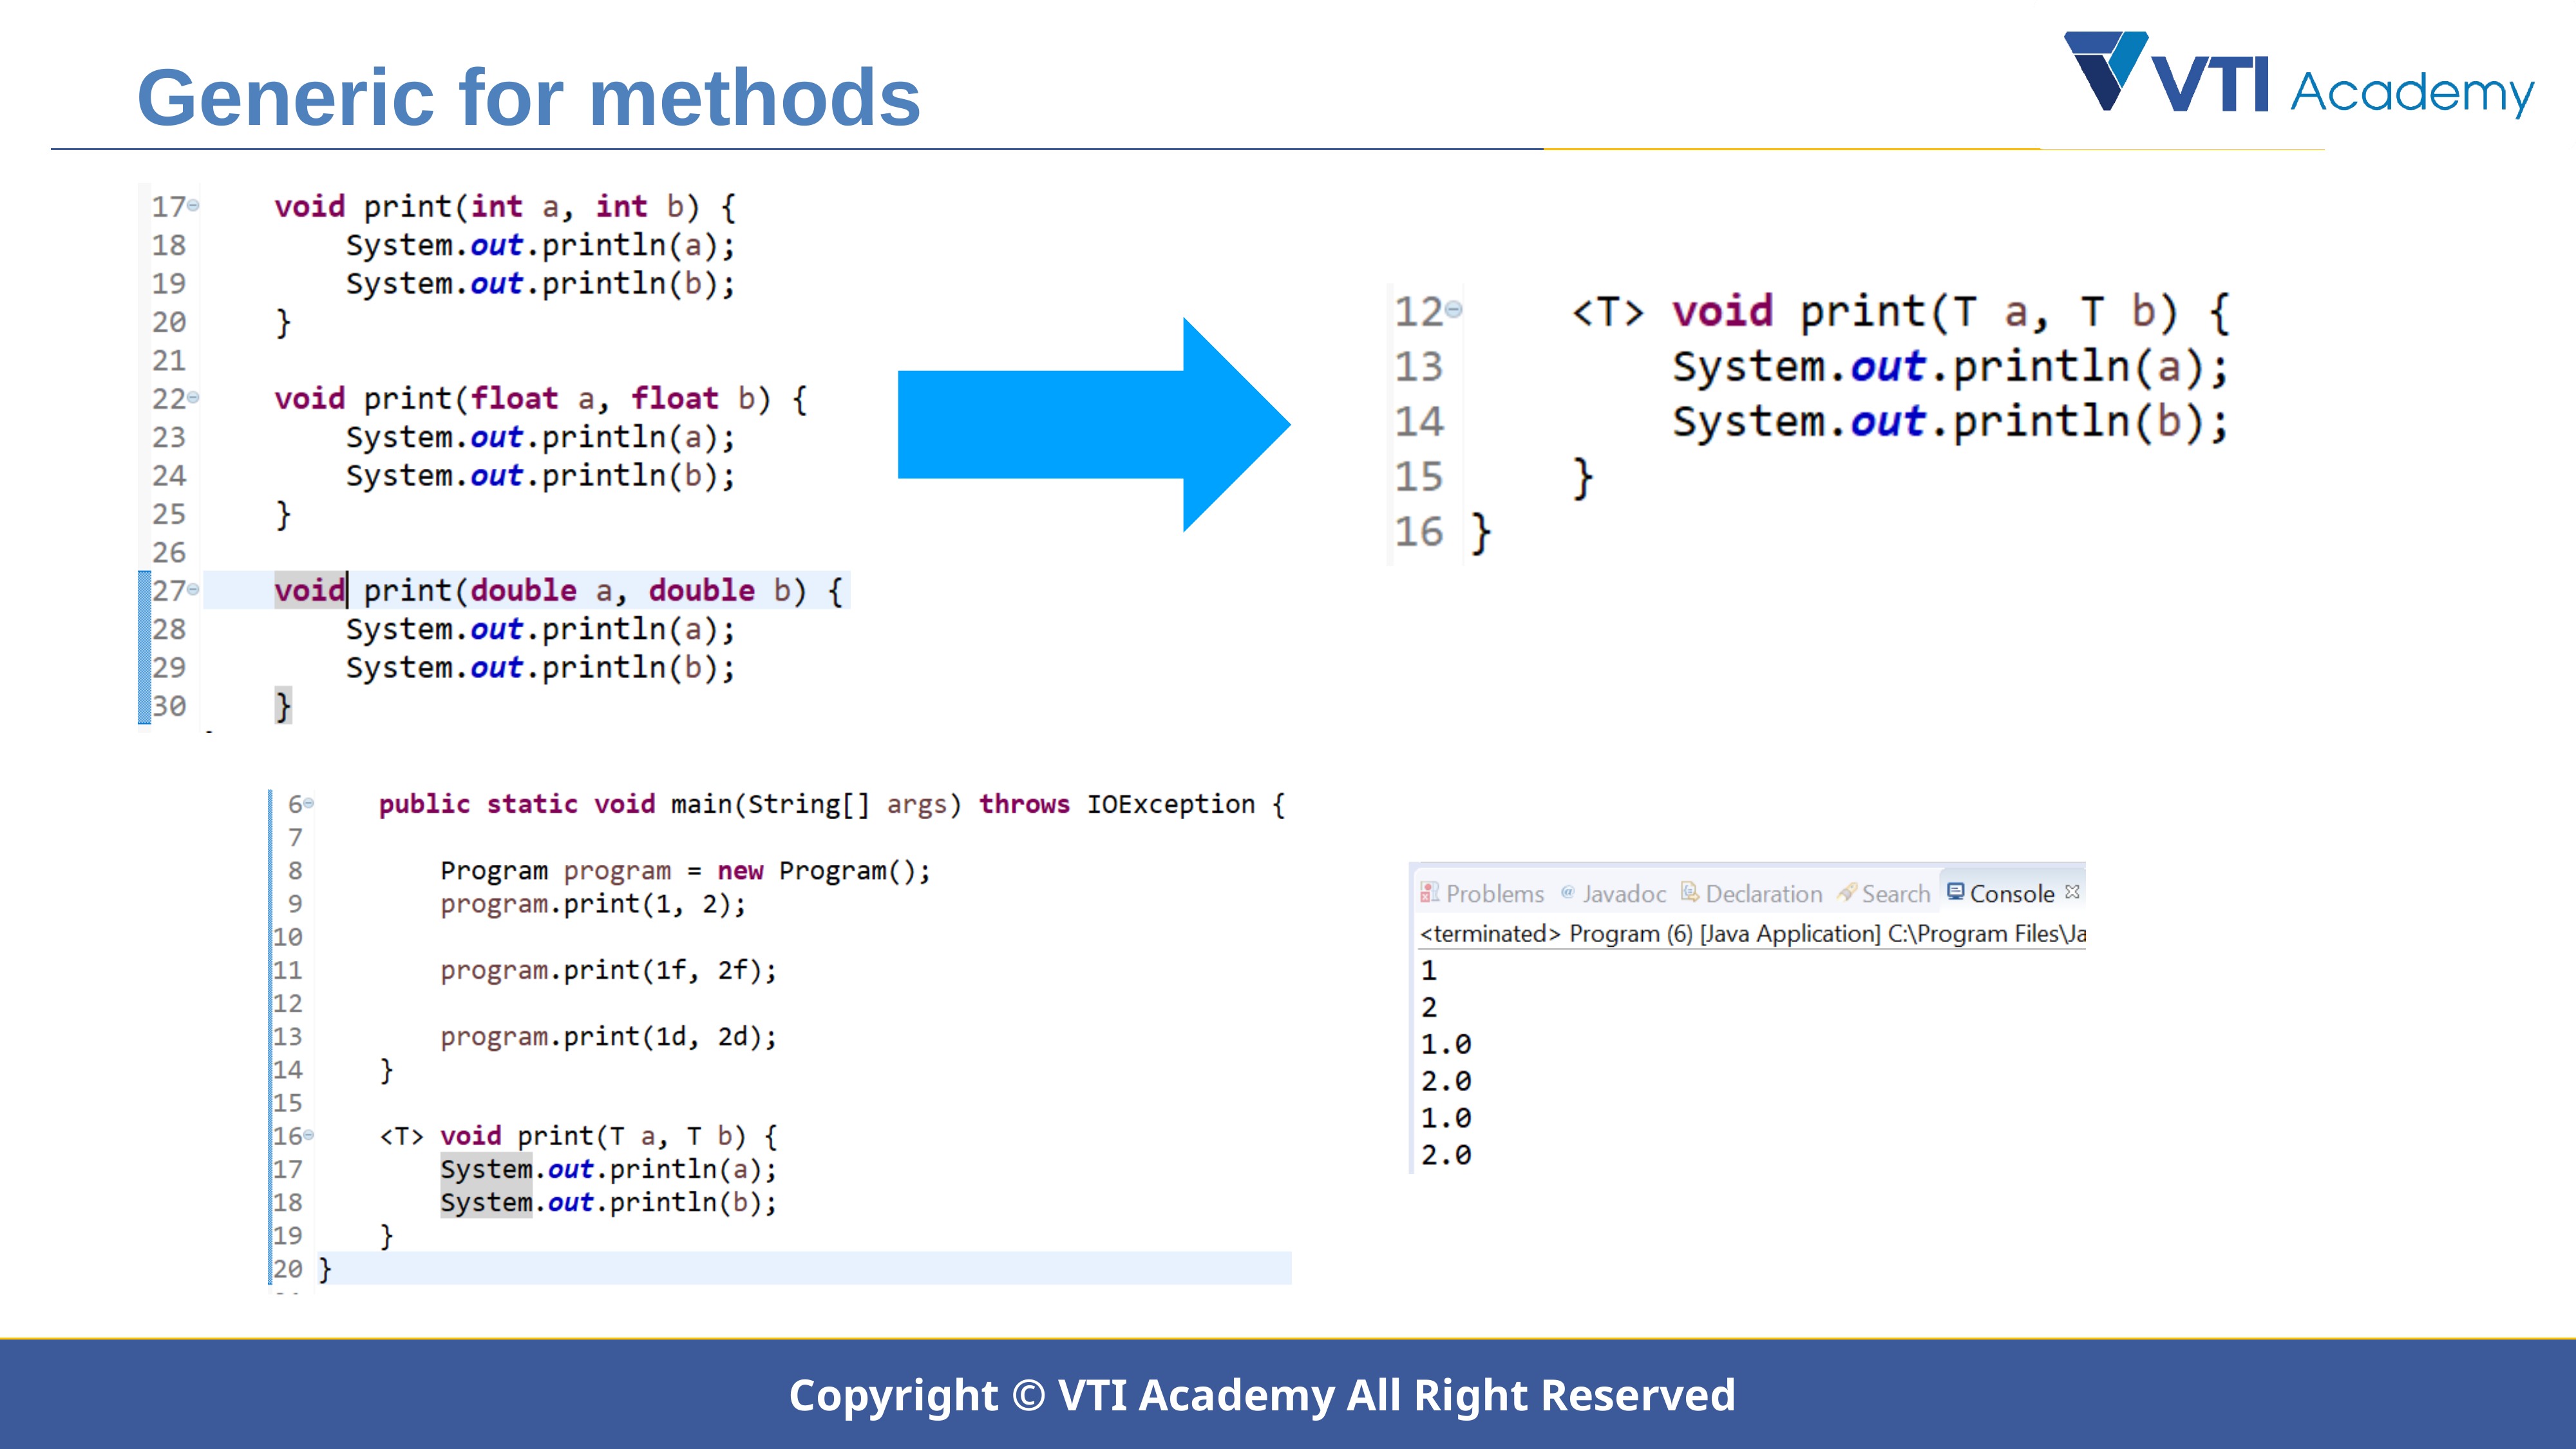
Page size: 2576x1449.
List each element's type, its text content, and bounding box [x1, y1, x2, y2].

picture [267, 790, 1292, 1294]
picture [1406, 862, 2086, 1174]
text_box Generic for methods [126, 60, 996, 126]
picture [2034, 0, 2576, 149]
picture [138, 183, 851, 733]
text_box [898, 316, 1292, 533]
picture [1387, 283, 2248, 566]
